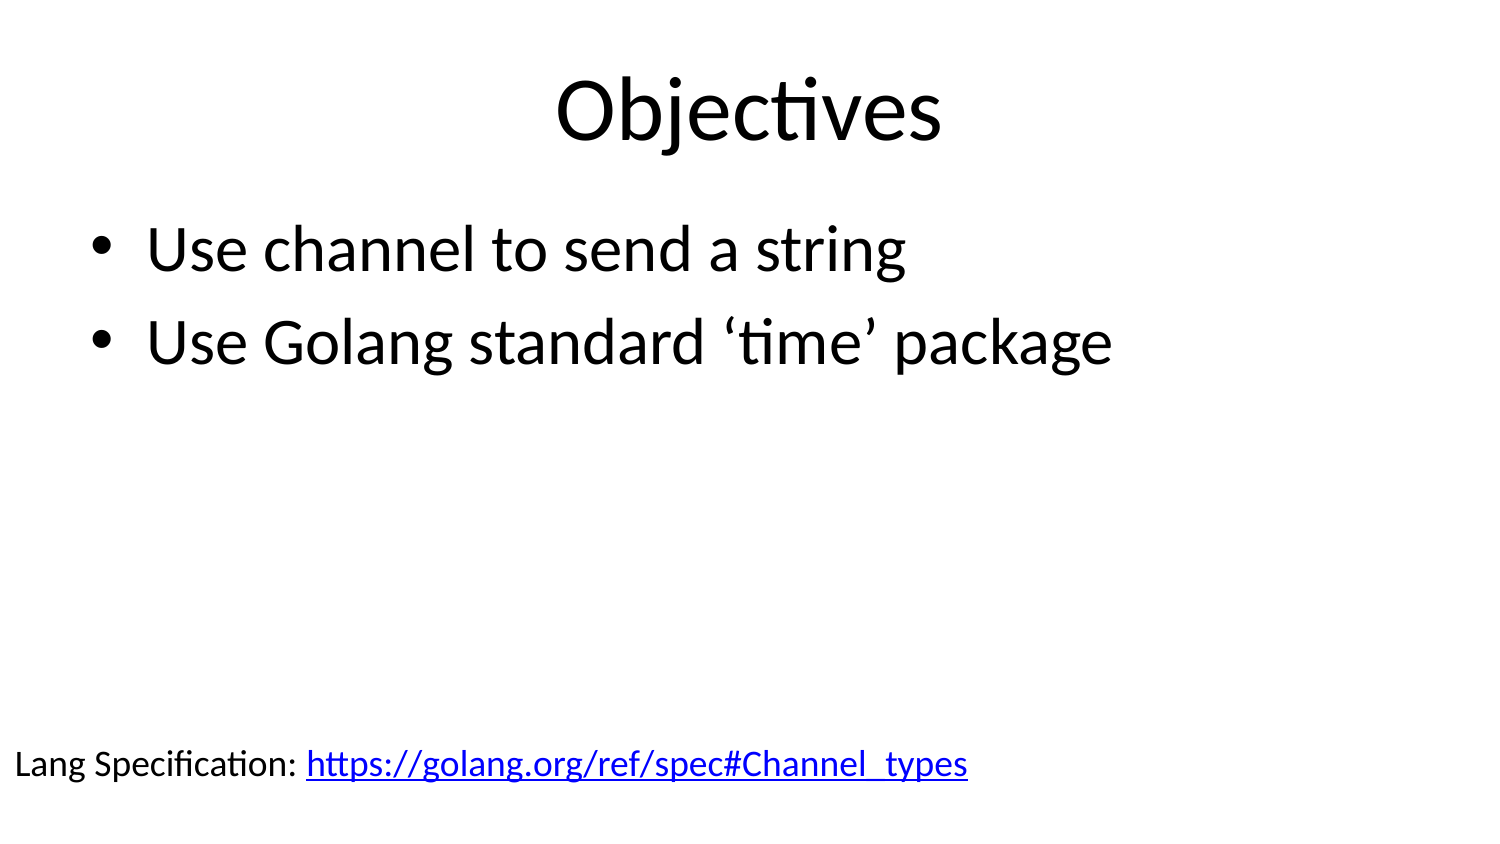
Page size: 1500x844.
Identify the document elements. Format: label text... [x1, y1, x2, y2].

text_box Lang Specification: https://golang.org/ref/spec#Channel_types [0, 731, 1230, 792]
title Objectives [75, 33, 1425, 175]
list Use channel to send a string Use Golang standard ‘time’ package [75, 196, 1425, 754]
